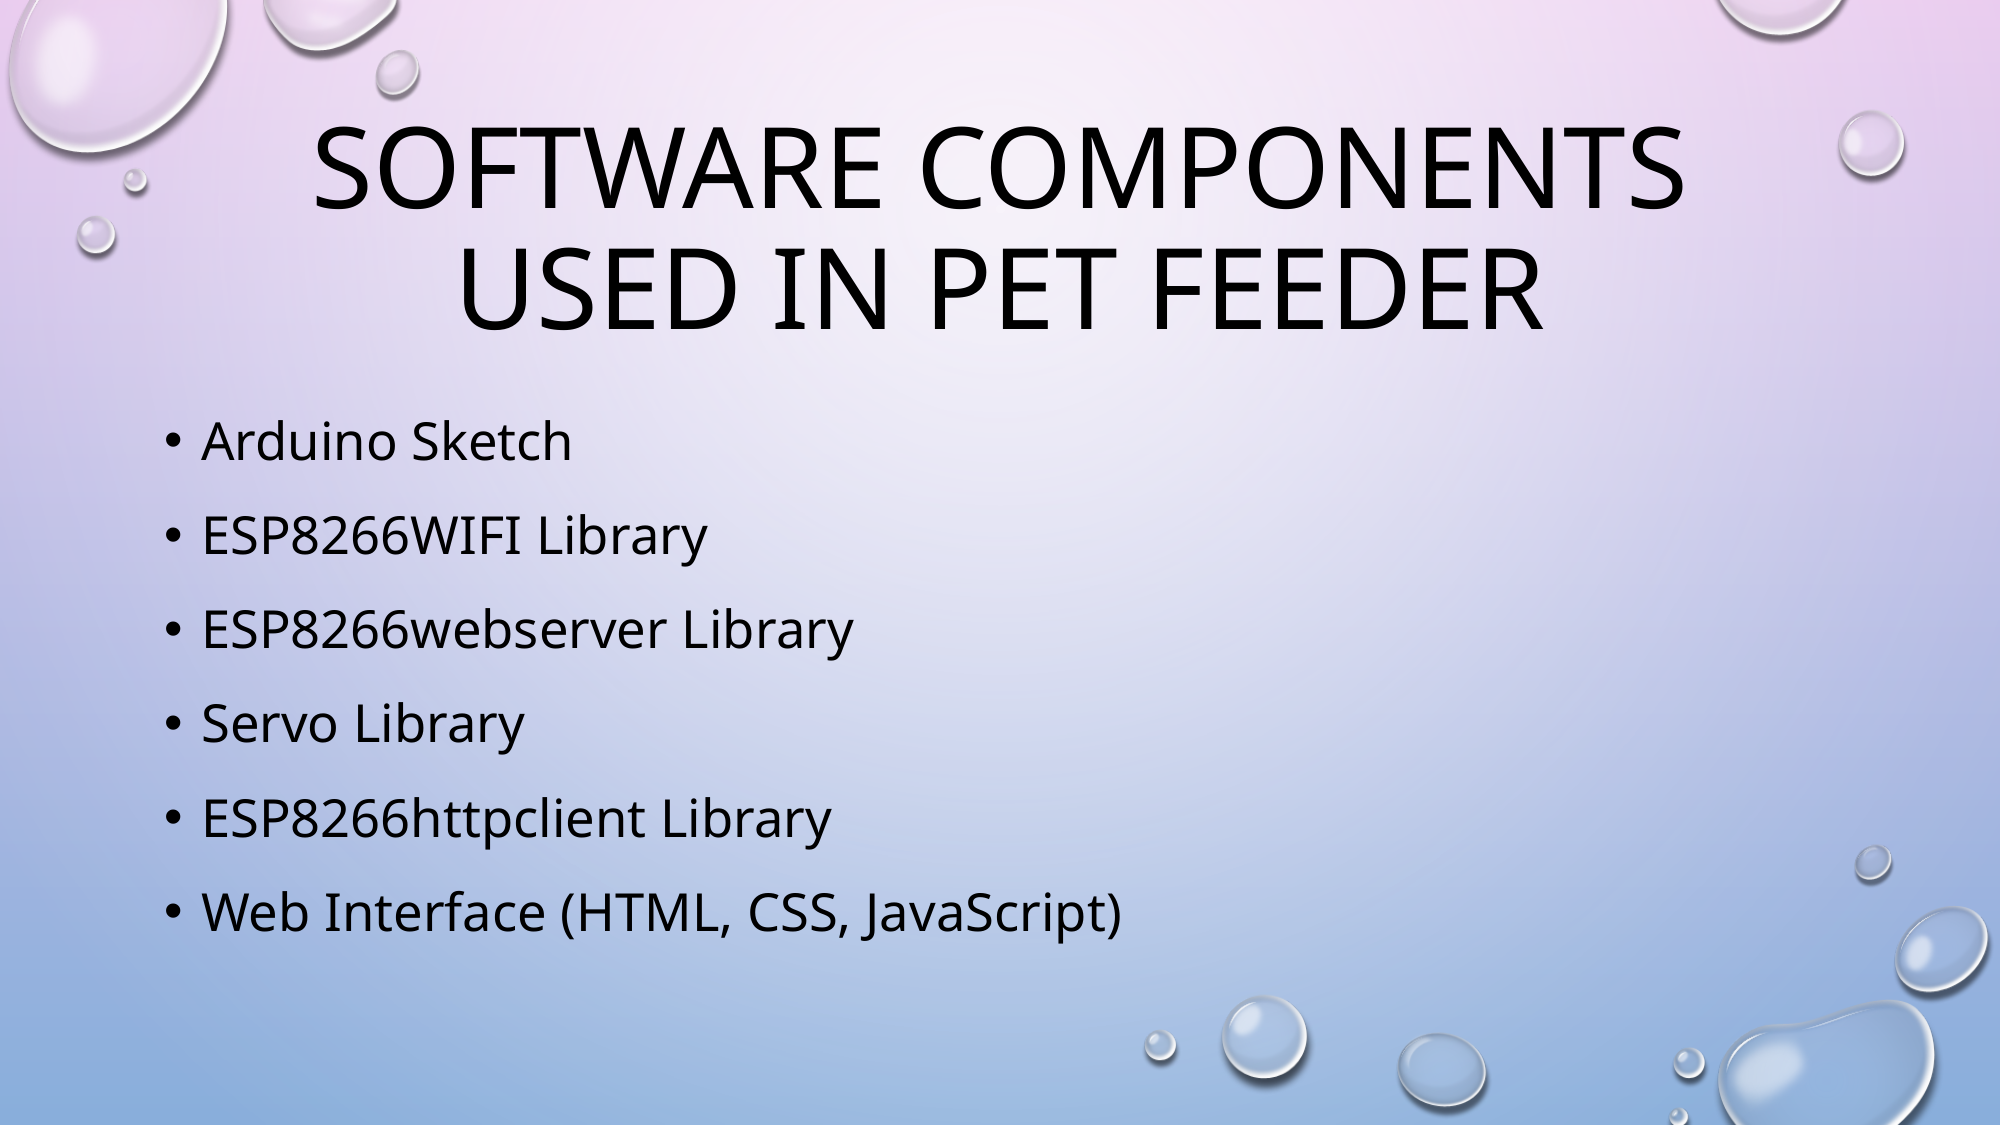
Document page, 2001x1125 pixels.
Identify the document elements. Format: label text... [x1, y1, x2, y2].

picture [0, 0, 2000, 1125]
title SOFTWARE COMPONENTS used in pet feeder [149, 101, 1851, 364]
list Arduino Sketch ESP8266WIFI Library ESP8266webserver Library Servo Library ESP8266httpclient Library Web Interface (HTML, CSS, JavaScript) [149, 388, 1850, 950]
